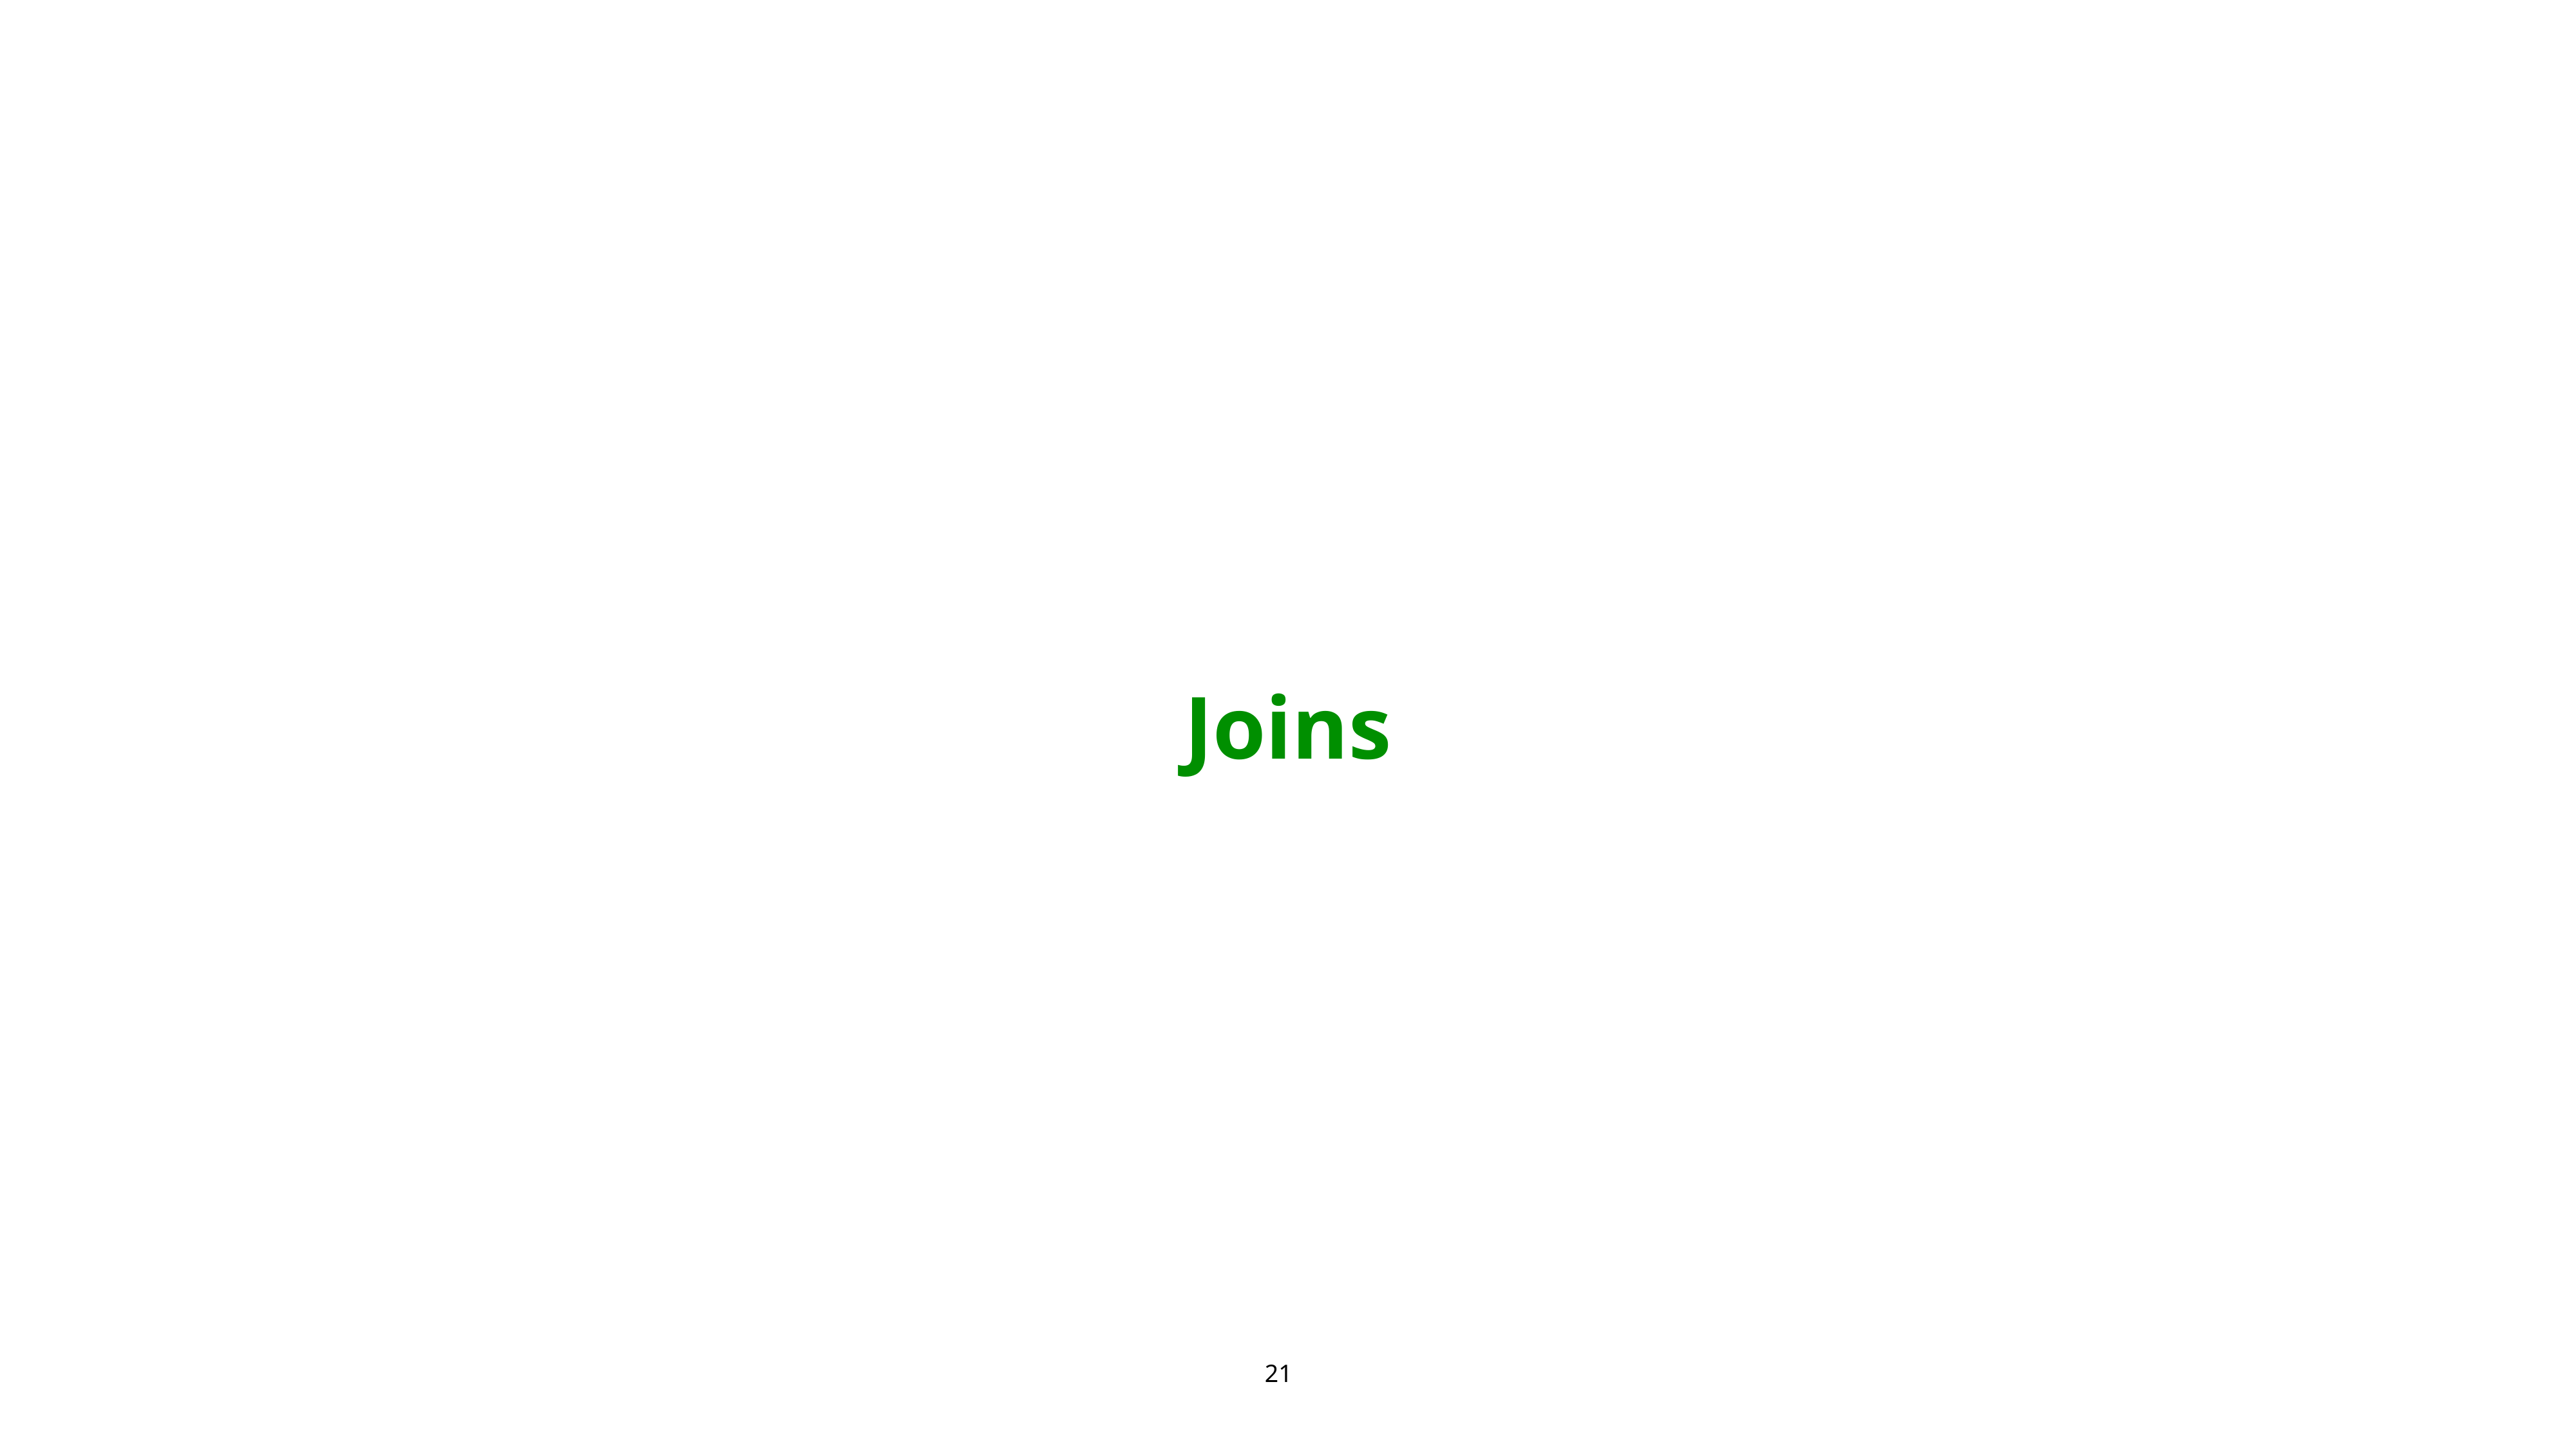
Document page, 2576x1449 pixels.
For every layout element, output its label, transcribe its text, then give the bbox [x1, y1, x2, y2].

title Joins [406, 550, 2170, 899]
slide_number 21 [1256, 1350, 1322, 1417]
